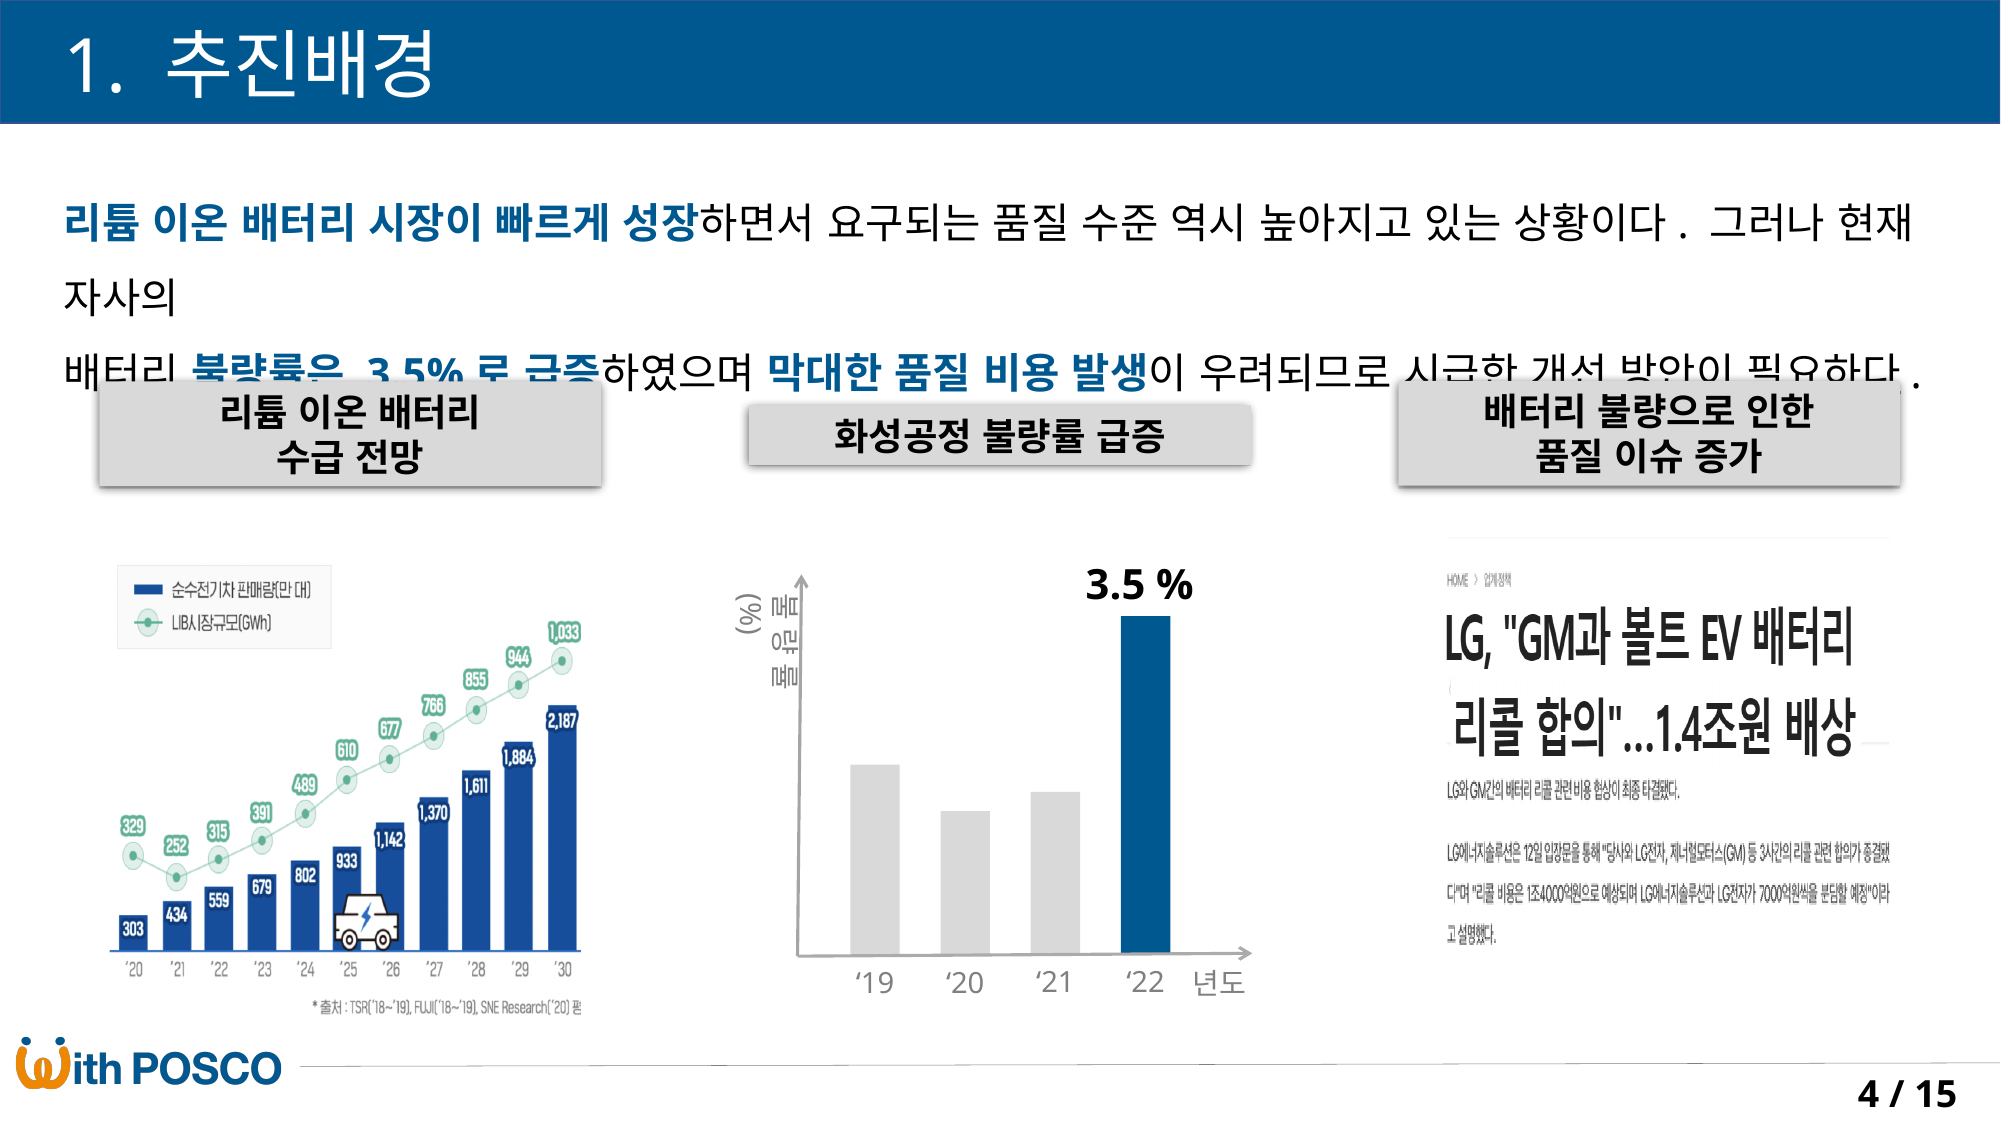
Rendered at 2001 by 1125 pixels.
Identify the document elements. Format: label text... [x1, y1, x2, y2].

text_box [736, 550, 1264, 1010]
text_box 1. 추진배경 [48, 10, 1430, 116]
text_box 리튬 이온 배터리 수급 전망 [99, 381, 602, 487]
text_box 배터리 불량으로 인한 품질 이슈 증가 [1398, 380, 1901, 486]
text_box 화성공정 불량률 급증 [748, 405, 1251, 466]
text_box 리튬 이온 배터리 시장이 빠르게 성장하면서 요구되는 품질 수준 역시 높아지고 있는 상황이다. 그러나 현재 자사의 배터리 불량률은 3.5%로 급증하였으며 막대한 품질 비용 발생이 우려되므로 시급한 개선 방안이 필요하다. [48, 164, 2000, 404]
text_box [1053, 537, 1896, 974]
picture [14, 1035, 283, 1091]
picture [105, 549, 582, 1023]
